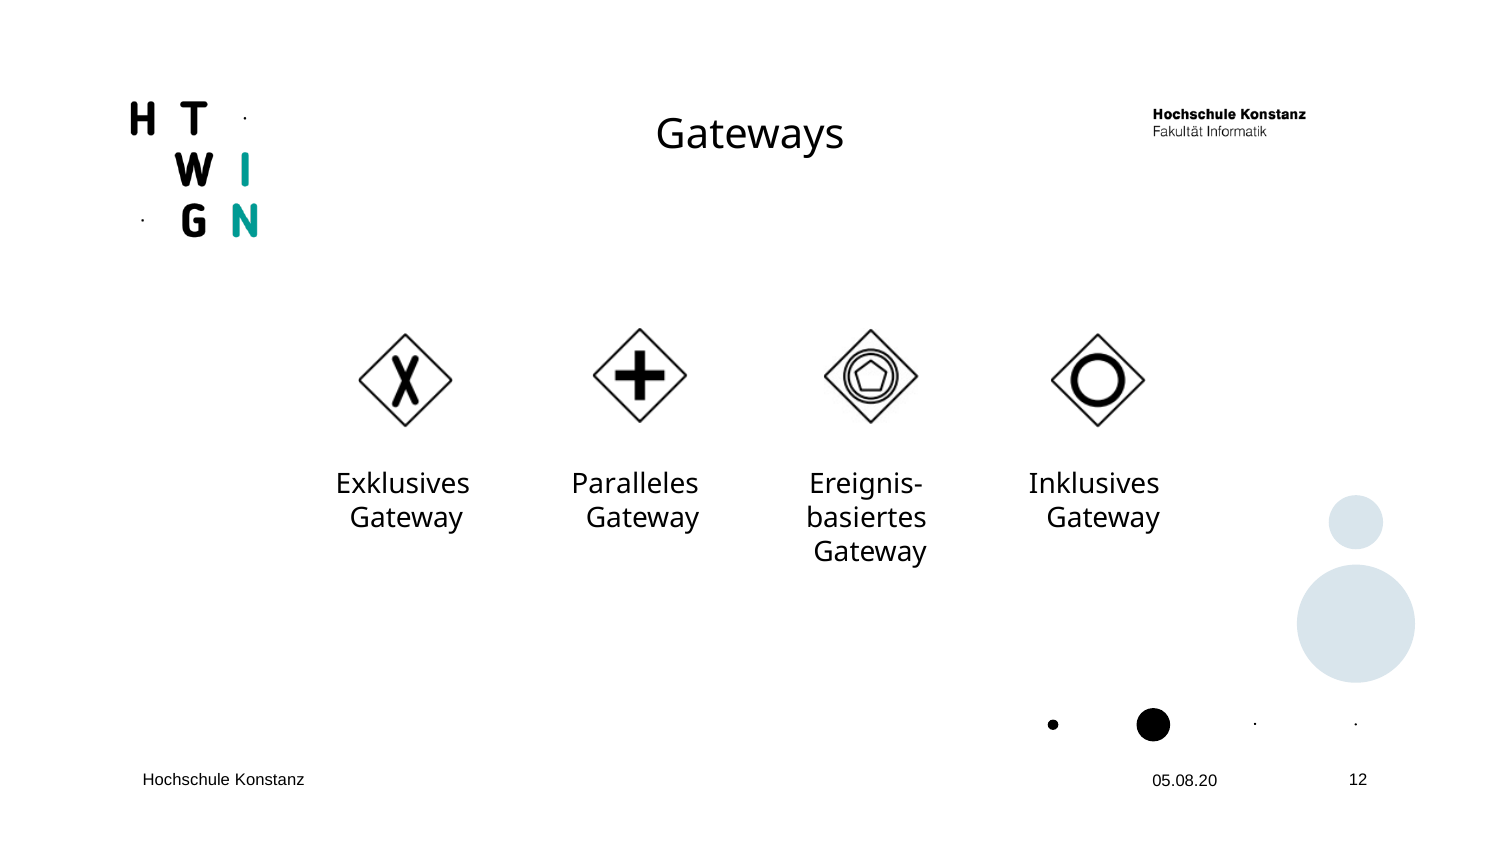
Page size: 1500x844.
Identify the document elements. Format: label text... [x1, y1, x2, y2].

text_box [333, 328, 1166, 568]
list Gateways [327, 99, 1173, 222]
picture [91, 67, 296, 271]
picture [1102, 67, 1462, 273]
